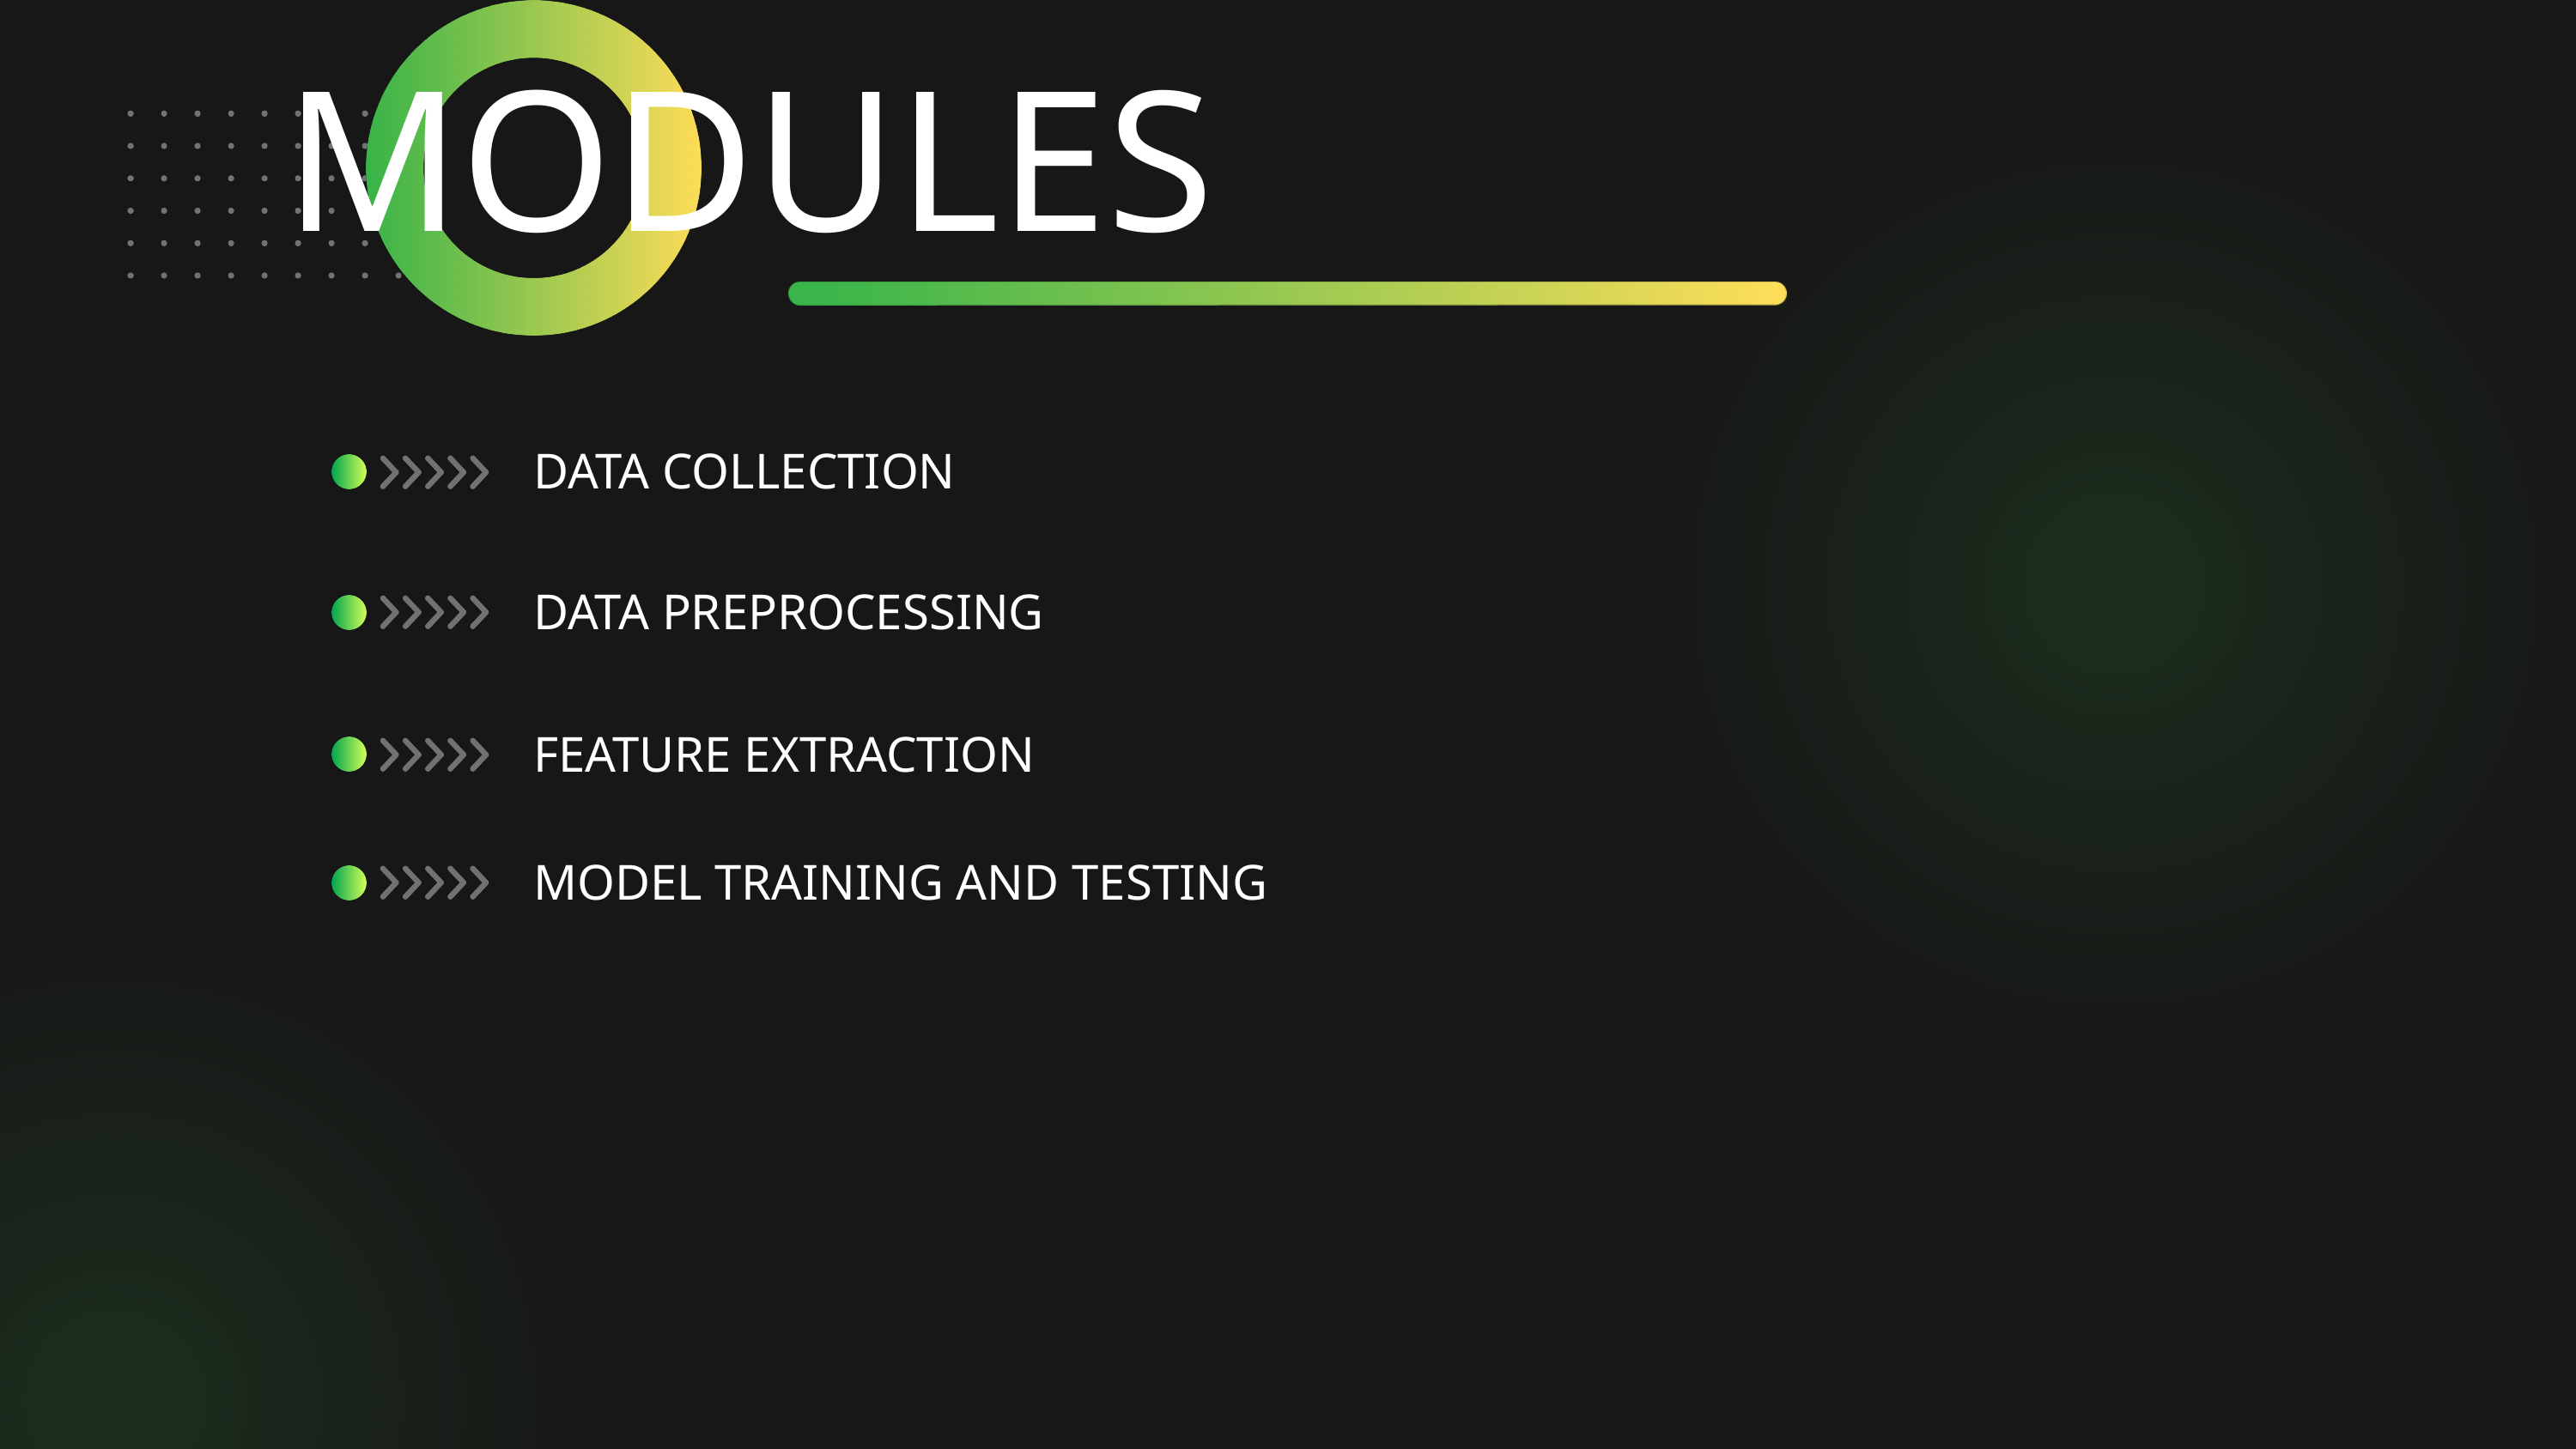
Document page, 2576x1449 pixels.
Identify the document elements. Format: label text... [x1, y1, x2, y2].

picture [331, 595, 367, 631]
picture [127, 0, 702, 336]
text_box FEATURE EXTRACTION [533, 713, 1231, 782]
picture [380, 595, 489, 630]
text_box MODULES [705, 112, 1480, 271]
picture [380, 454, 489, 489]
picture [331, 737, 367, 773]
picture [380, 737, 489, 772]
picture [788, 48, 2576, 1119]
picture [331, 454, 367, 489]
picture [0, 865, 651, 1449]
text_box MODEL TRAINING AND TESTING [533, 841, 1389, 910]
text_box DATA COLLECTION [533, 431, 1103, 500]
text_box DATA PREPROCESSING [533, 571, 1231, 640]
